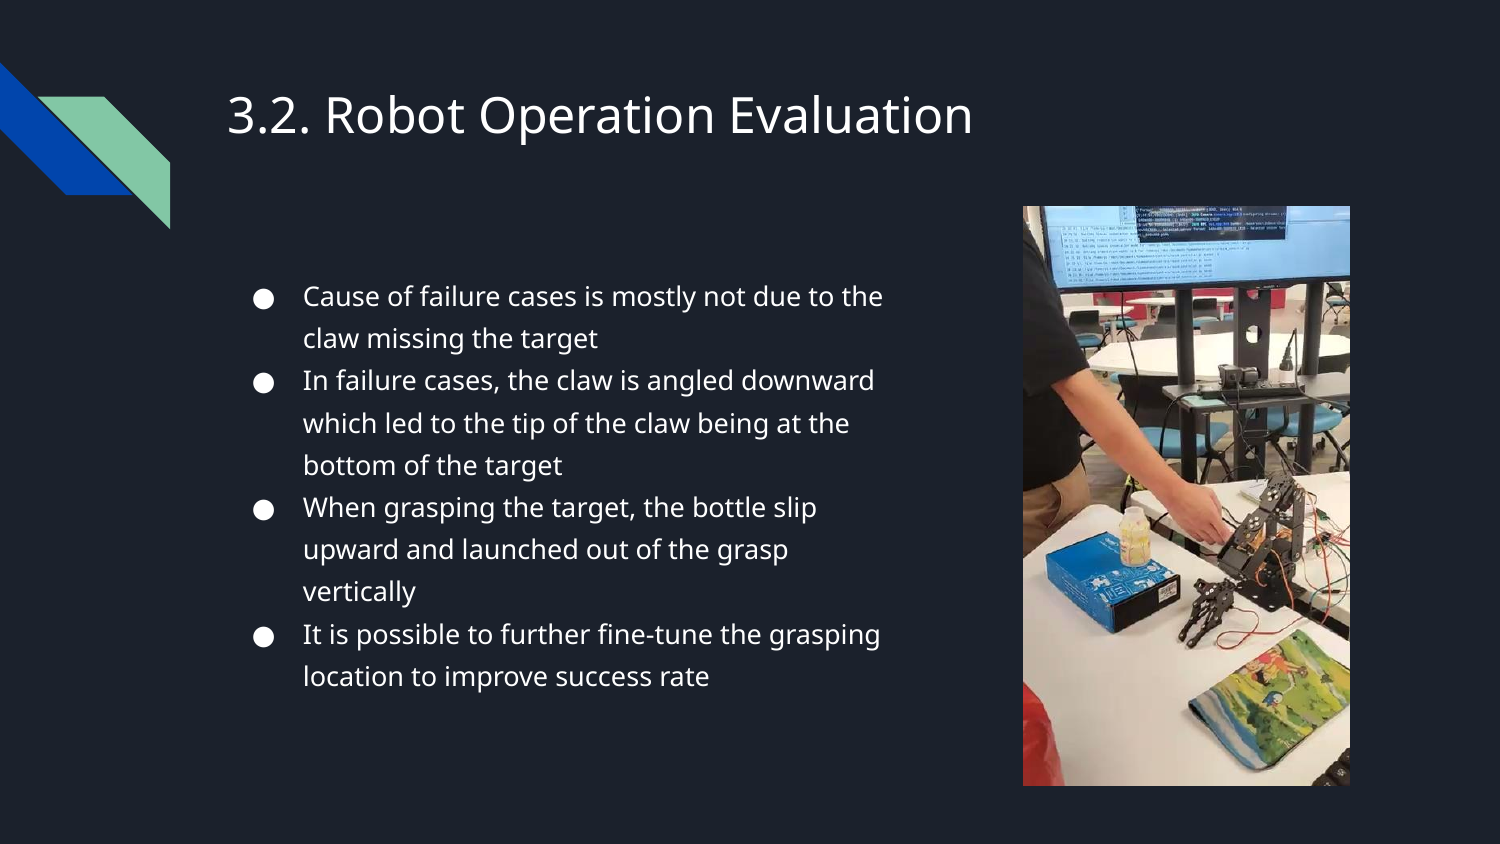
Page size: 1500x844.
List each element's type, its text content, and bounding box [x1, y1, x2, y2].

picture [1023, 206, 1350, 786]
list Cause of failure cases is mostly not due to the claw missing the target In failure cases, the claw is angled downward which led to the tip of the claw being at the bottom of the target When grasping the target, the bottle slip upward and launched out of the grasp vertically It is possible to further fine-tune the grasping location to improve success rate [212, 257, 916, 735]
title 3.2. Robot Operation Evaluation [212, 64, 1368, 215]
